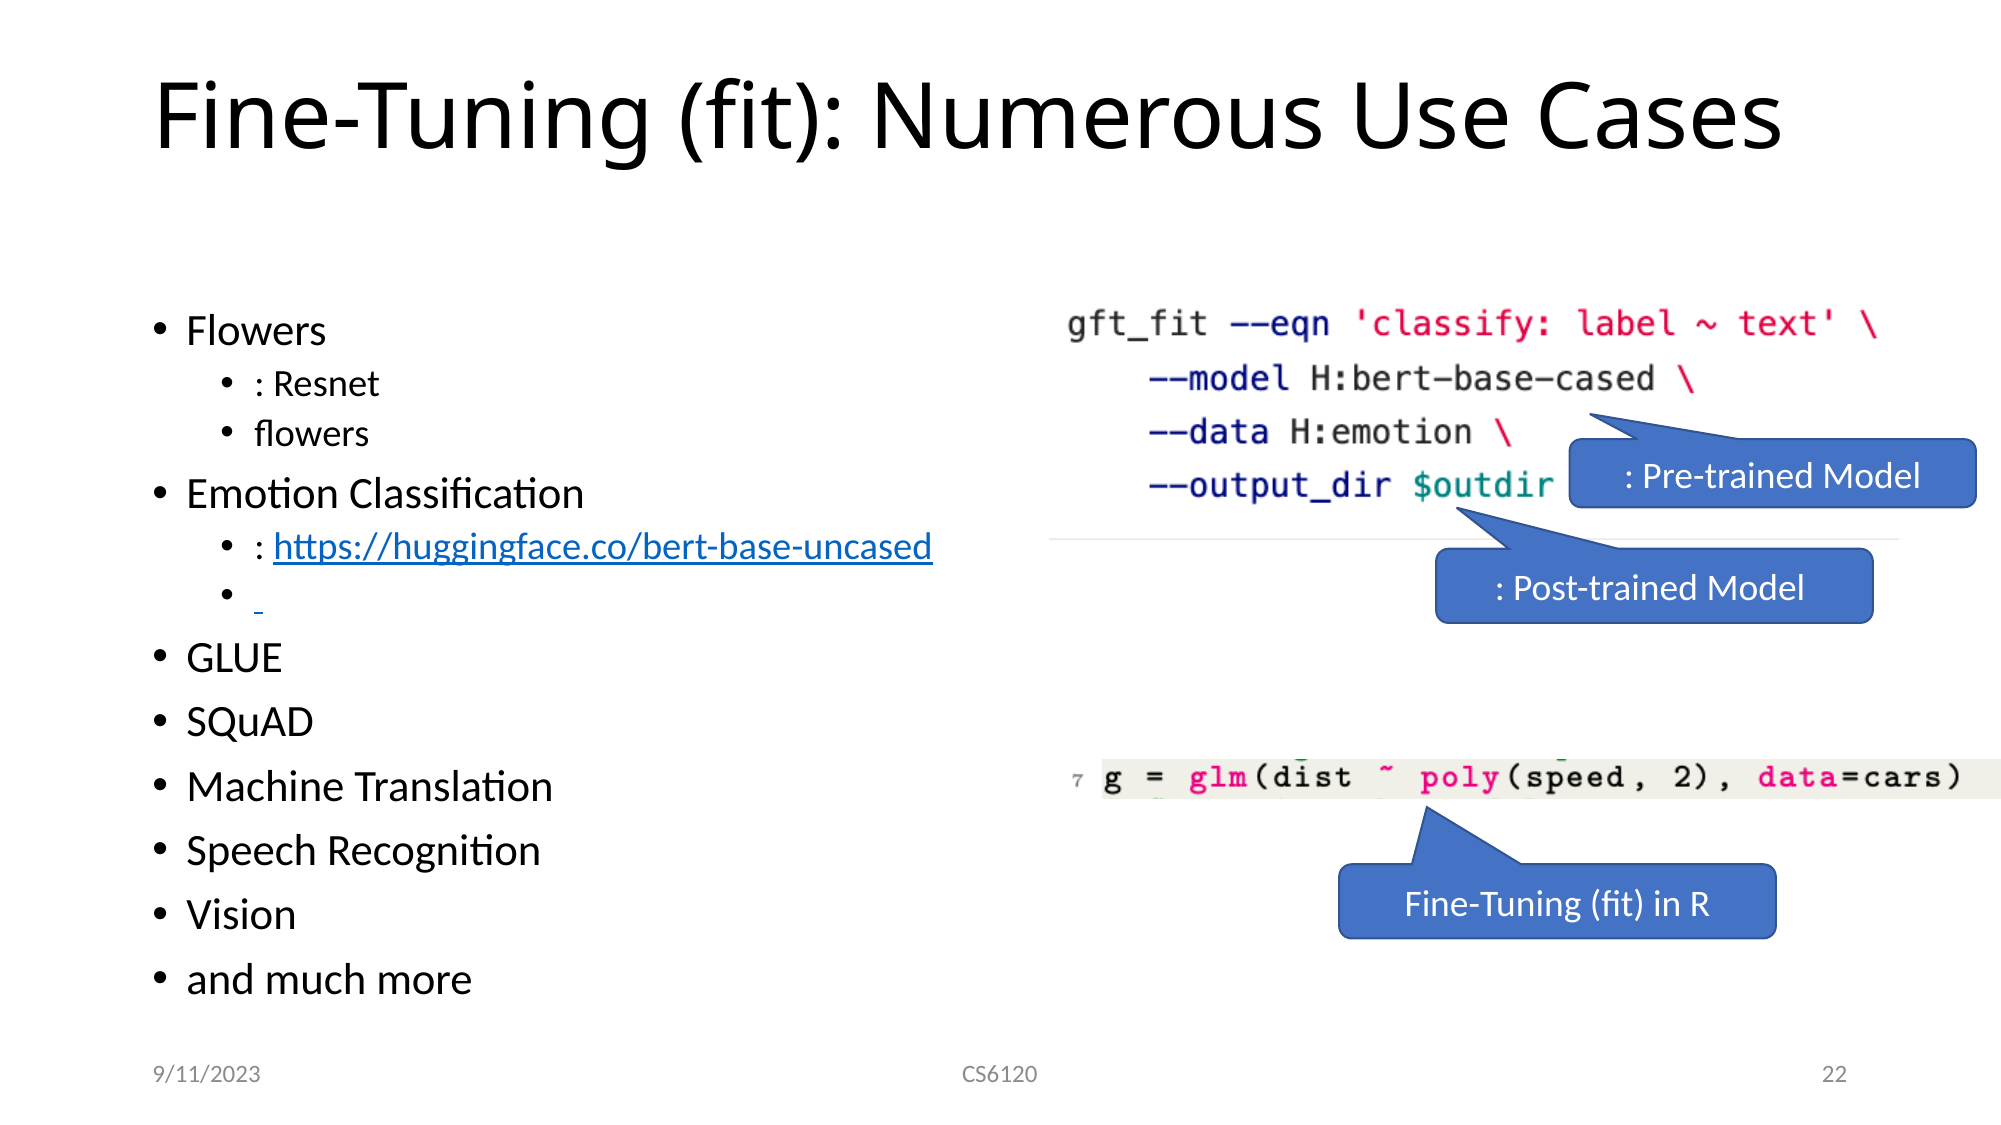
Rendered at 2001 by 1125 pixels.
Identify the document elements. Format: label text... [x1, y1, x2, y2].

slide_number 22 [1412, 1042, 1863, 1103]
text_box Fine-Tuning (fit) in R [1338, 805, 1777, 940]
footer CS6120 [662, 1042, 1338, 1103]
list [1049, 299, 1900, 549]
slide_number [137, 1042, 588, 1103]
picture [1035, 759, 2001, 799]
